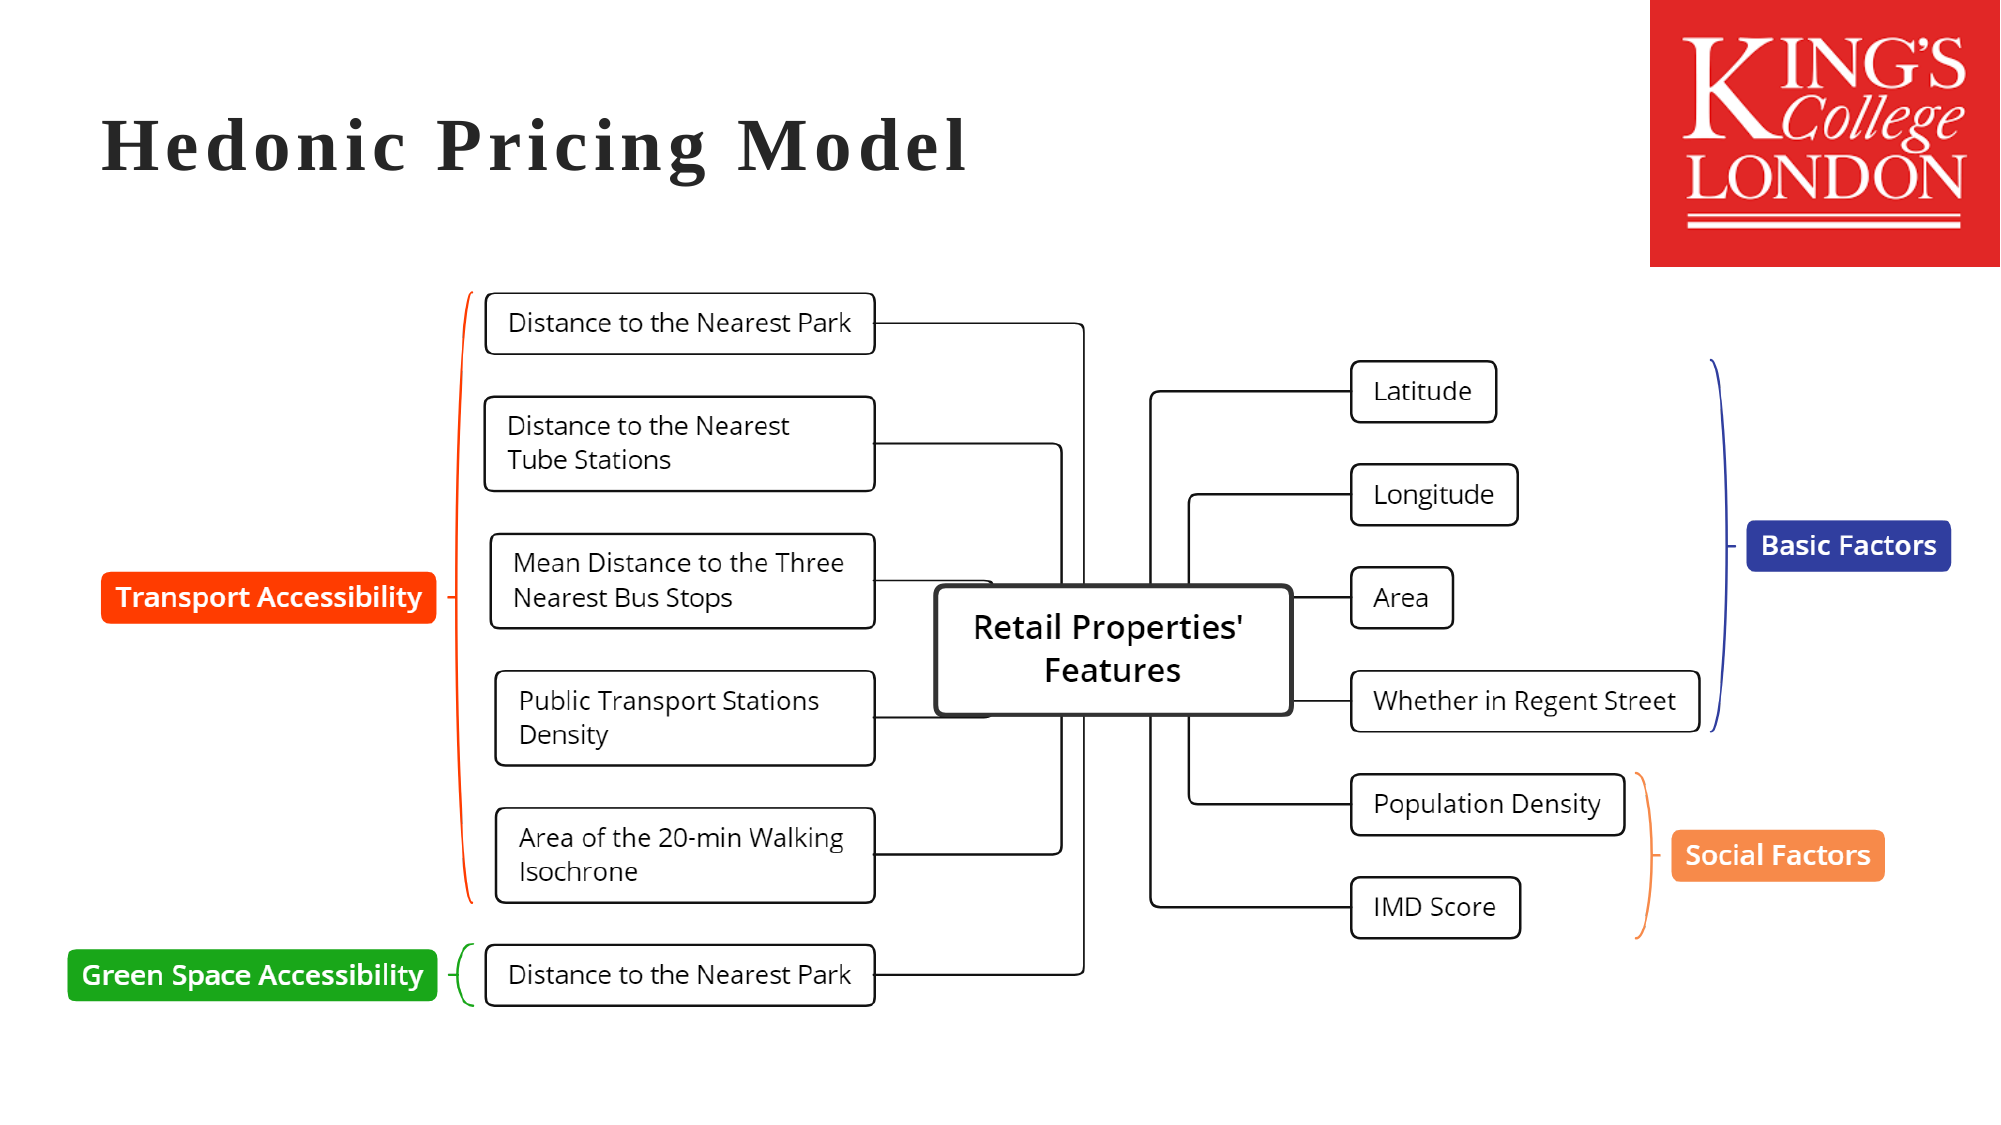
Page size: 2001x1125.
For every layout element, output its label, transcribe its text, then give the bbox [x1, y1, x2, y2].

picture [8, 0, 2000, 1065]
title Hedonic Pricing Model [86, 58, 1547, 193]
